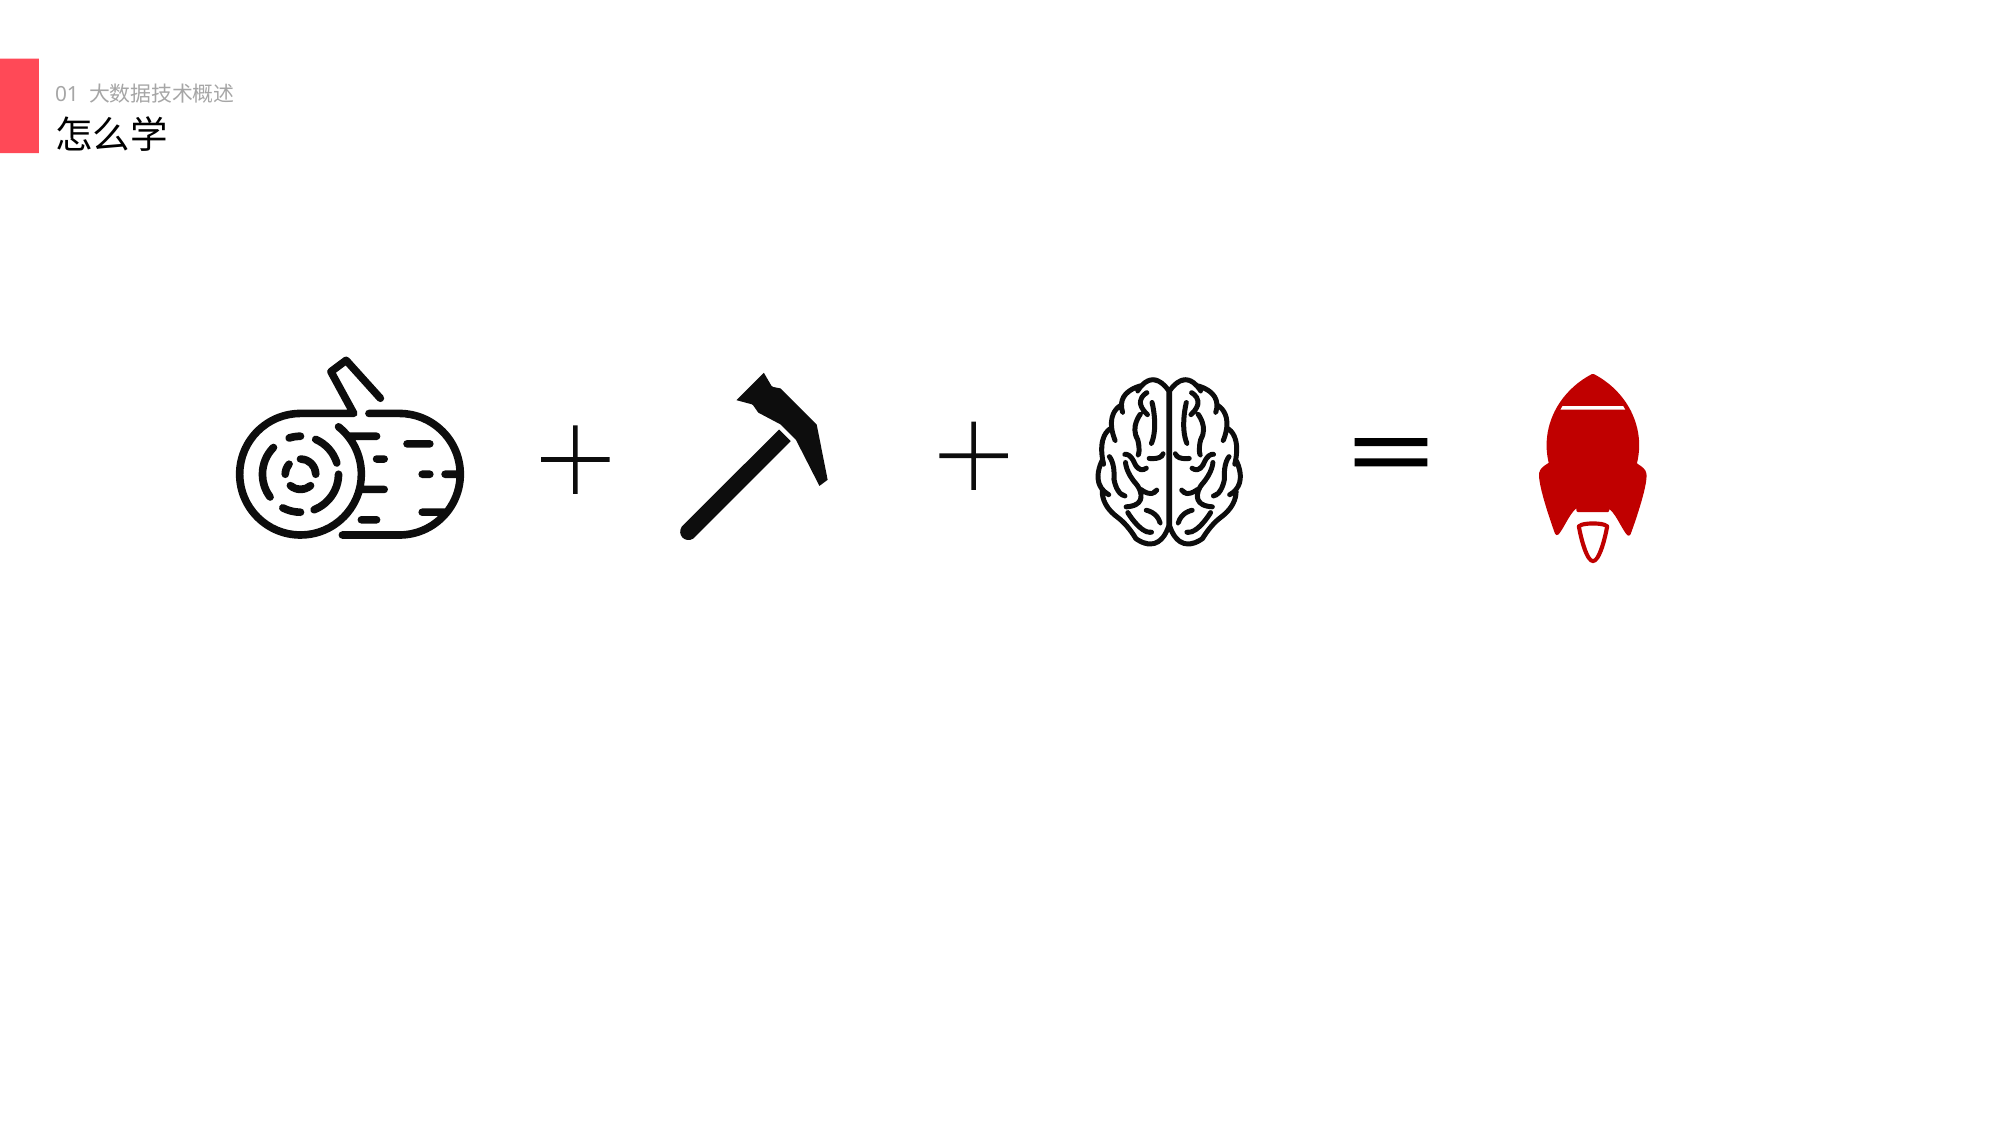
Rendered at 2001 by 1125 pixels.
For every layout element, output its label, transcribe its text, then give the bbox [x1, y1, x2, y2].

text_box [1576, 521, 1610, 564]
text_box [0, 58, 39, 154]
text_box [680, 429, 791, 540]
text_box [1539, 374, 1647, 536]
text_box [939, 421, 1008, 490]
text_box 01 大数据技术概述 怎么学 [39, 58, 1931, 154]
text_box [1095, 377, 1243, 547]
text_box [1354, 438, 1428, 447]
text_box [1354, 458, 1428, 467]
text_box [736, 372, 828, 486]
text_box [541, 425, 610, 494]
text_box [338, 409, 465, 539]
text_box [235, 356, 388, 539]
